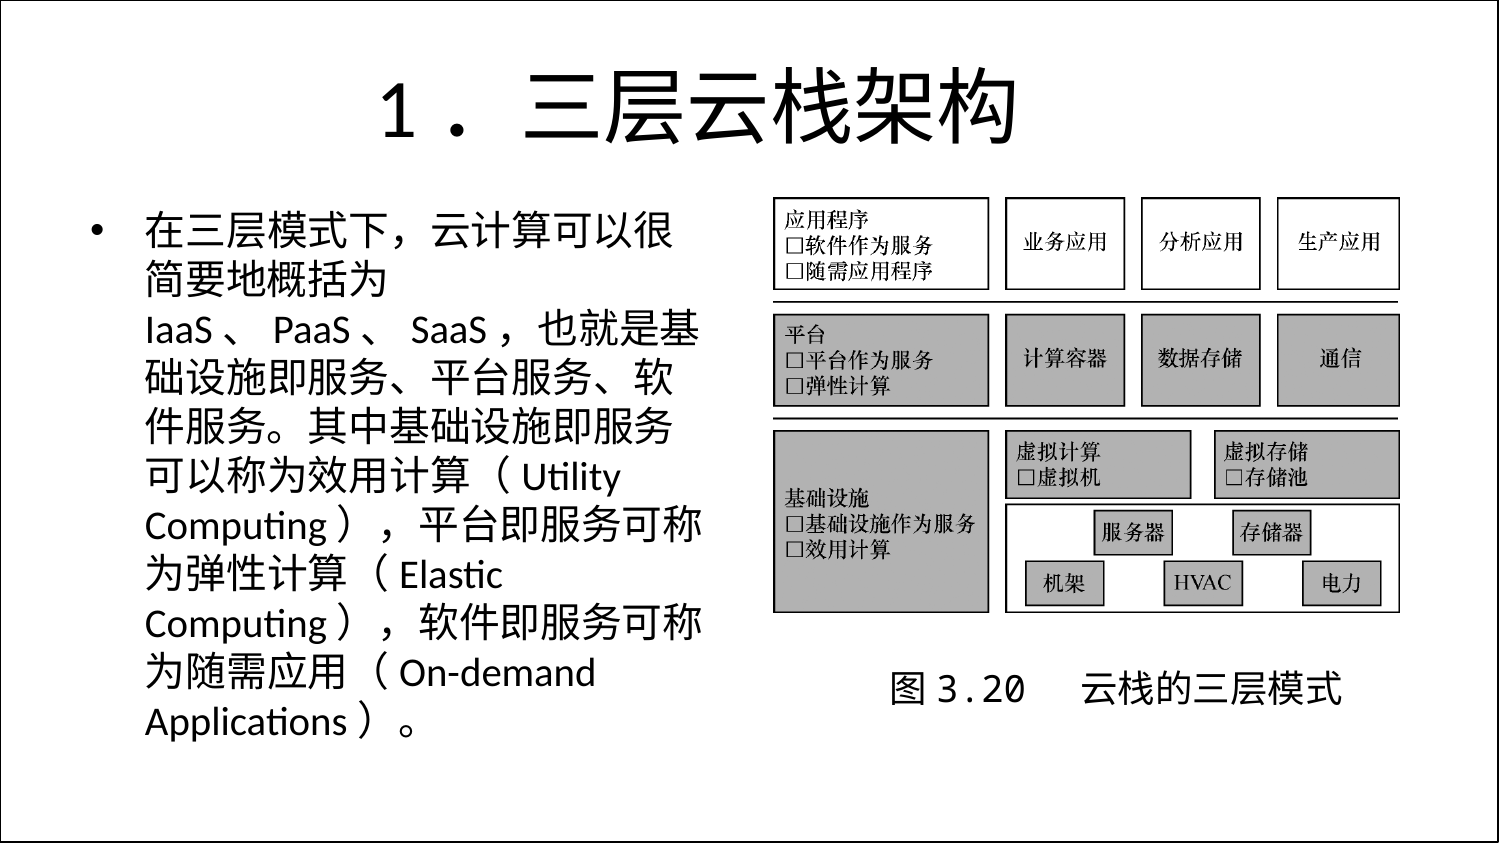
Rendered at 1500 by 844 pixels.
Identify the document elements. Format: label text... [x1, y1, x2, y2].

list 在三层模式下，云计算可以很简要地概括为IaaS、PaaS、SaaS，也就是基础设施即服务、平台服务、软件服务。其中基础设施即服务可以称为效用计算（Utility Computing），平台即服务可称为弹性计算（Elastic Computing），软件即服务可称为随需应用（On-demand Applications）。 [75, 196, 727, 754]
title 1．三层云栈架构 [75, 33, 1425, 175]
text_box 图3.20 云栈的三层模式 [857, 658, 1366, 718]
picture [773, 197, 1400, 613]
